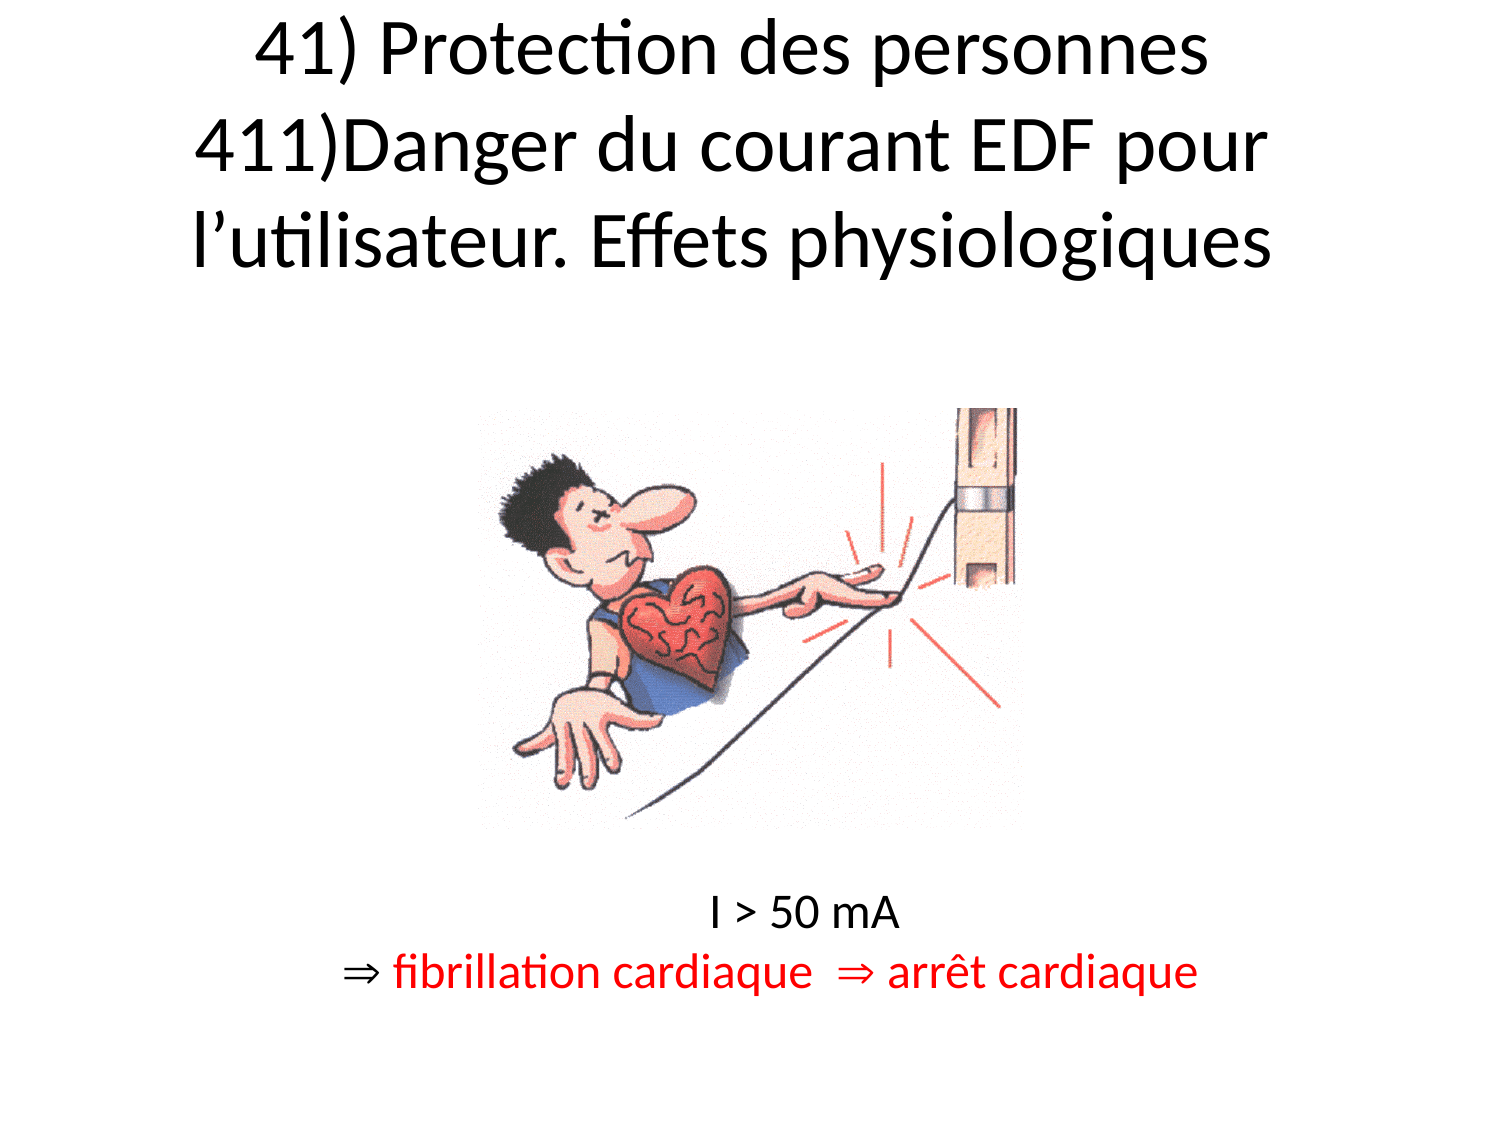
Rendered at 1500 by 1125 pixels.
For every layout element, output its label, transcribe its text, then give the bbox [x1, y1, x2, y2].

title 41) Protection des personnes 411)Danger du courant EDF pour l’utilisateur. Effets physiologiques [41, 0, 1425, 293]
text_box I > 50 mA  fibrillation cardiaque  arrêt cardiaque [315, 870, 1283, 1006]
picture [477, 408, 1024, 830]
